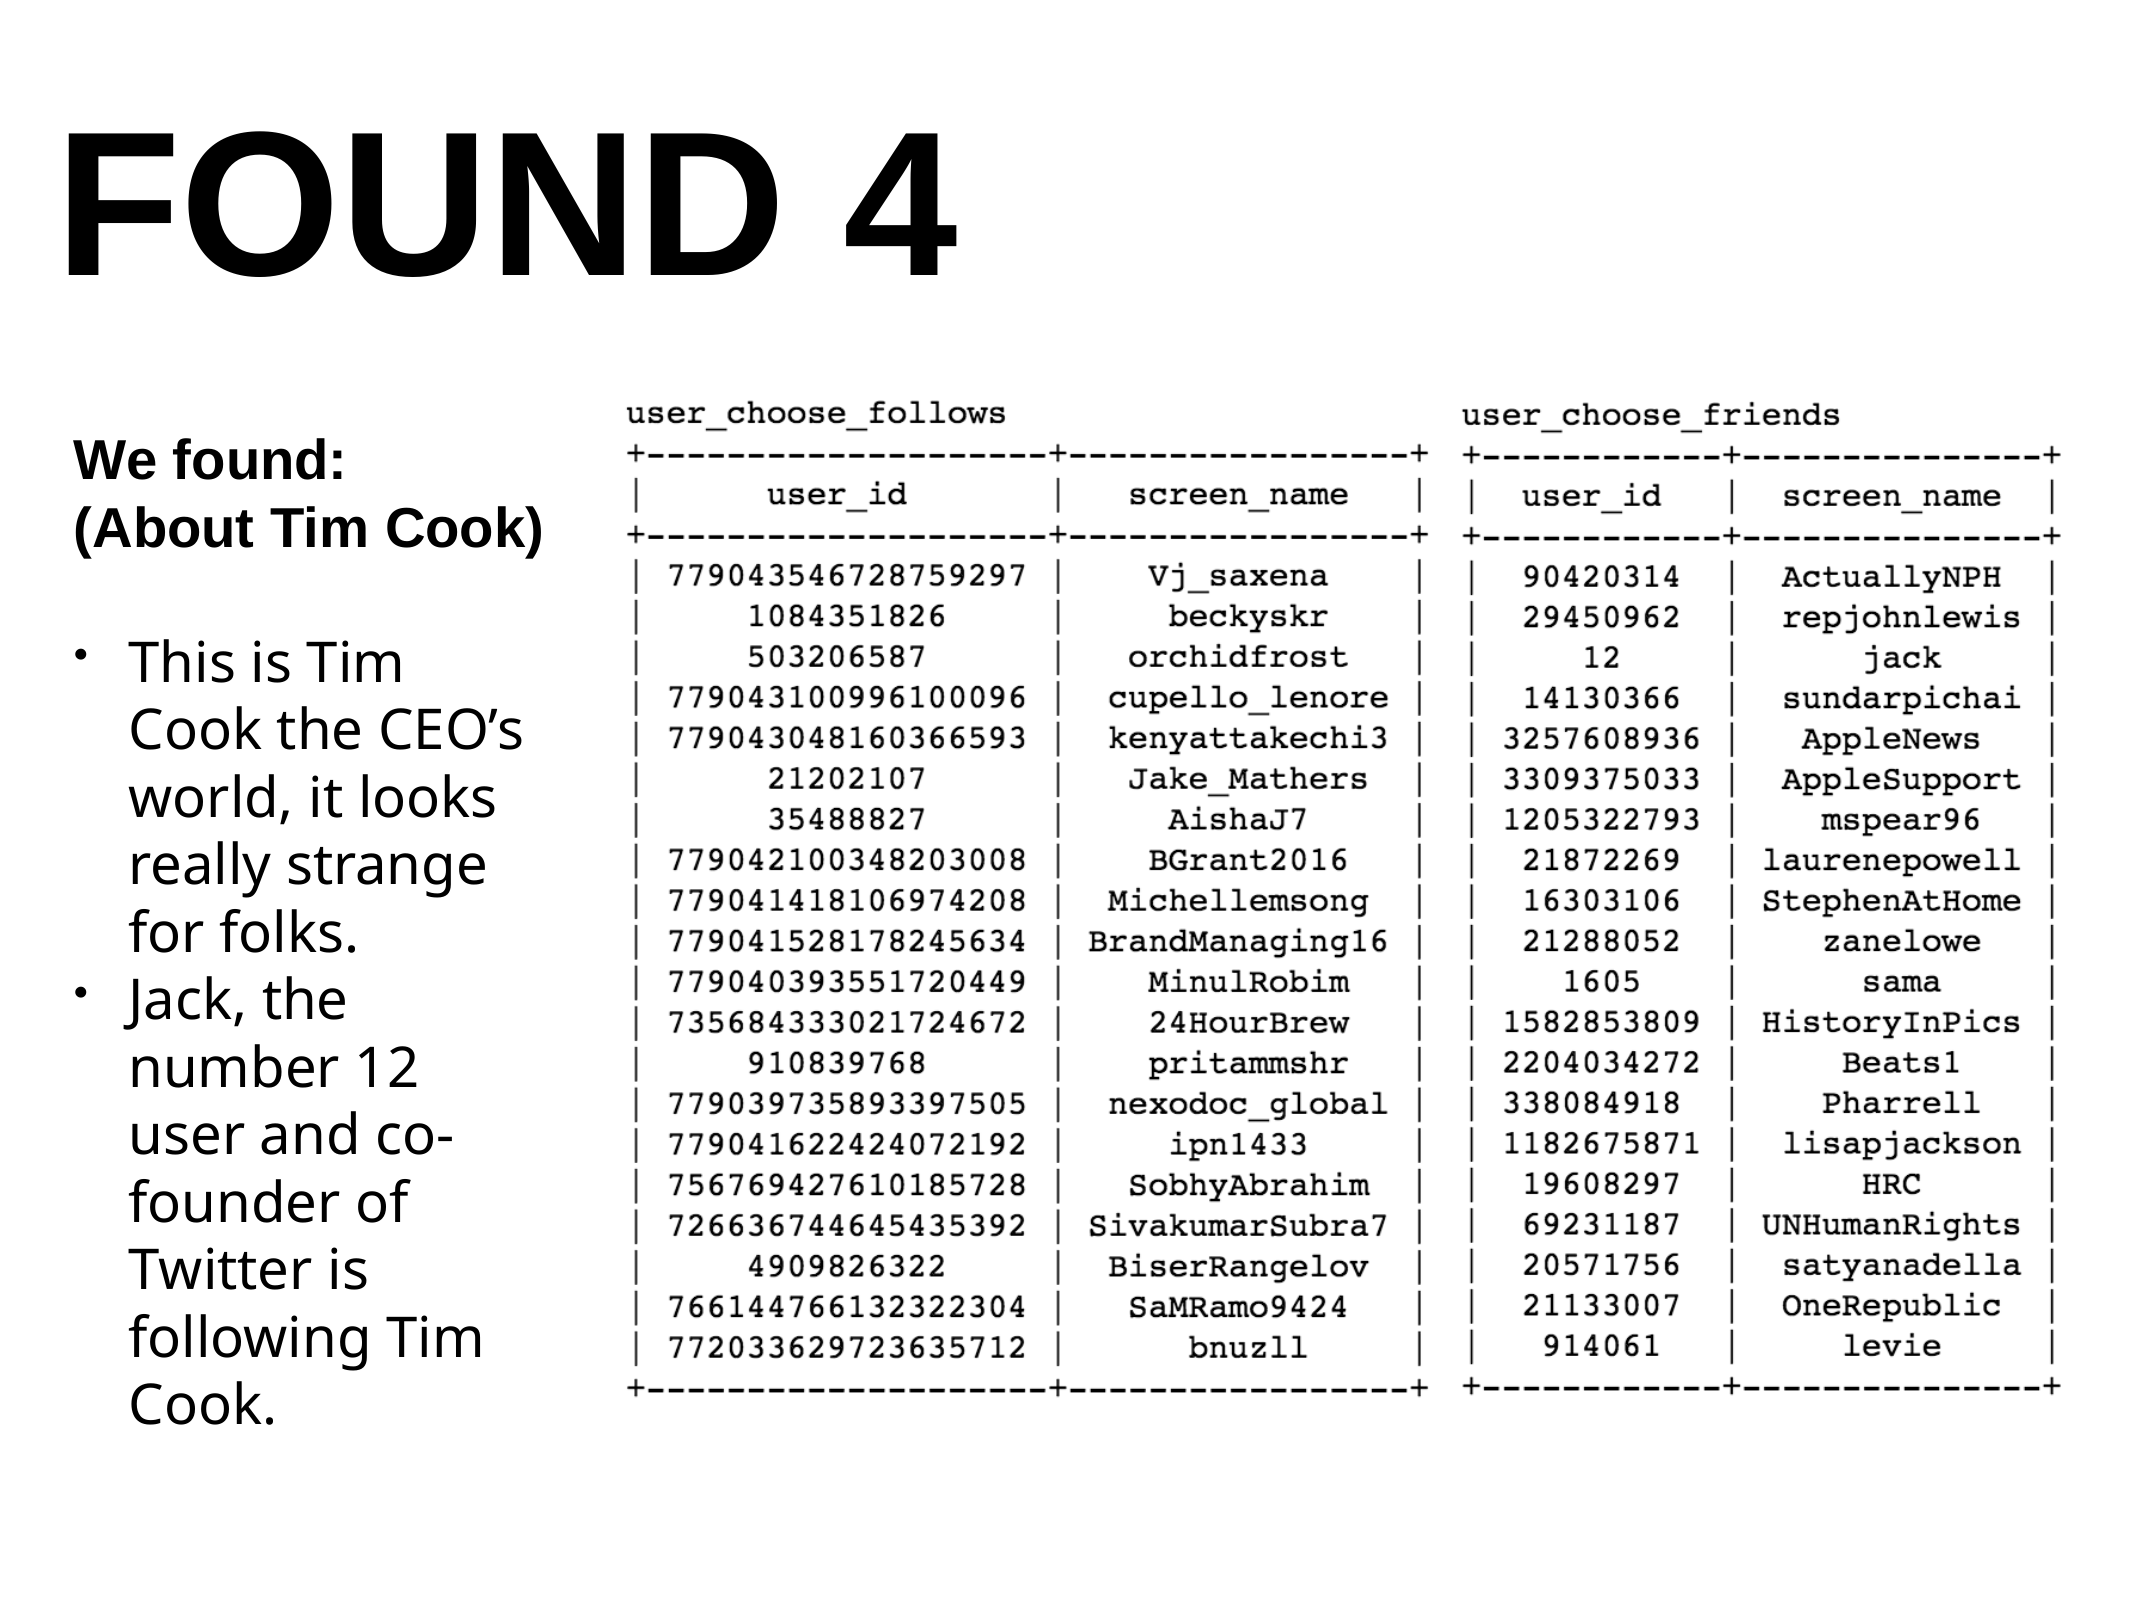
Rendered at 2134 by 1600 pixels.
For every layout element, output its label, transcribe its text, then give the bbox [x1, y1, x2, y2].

title FOUND 4 [42, 0, 972, 390]
picture [614, 392, 2070, 1420]
text_box We found: (About Tim Cook) This is Tim Cook the CEO’s world, it looks really strange for folks. Jack, the number 12 user and co-founder of Twitter is following Tim Cook. [65, 414, 559, 1445]
